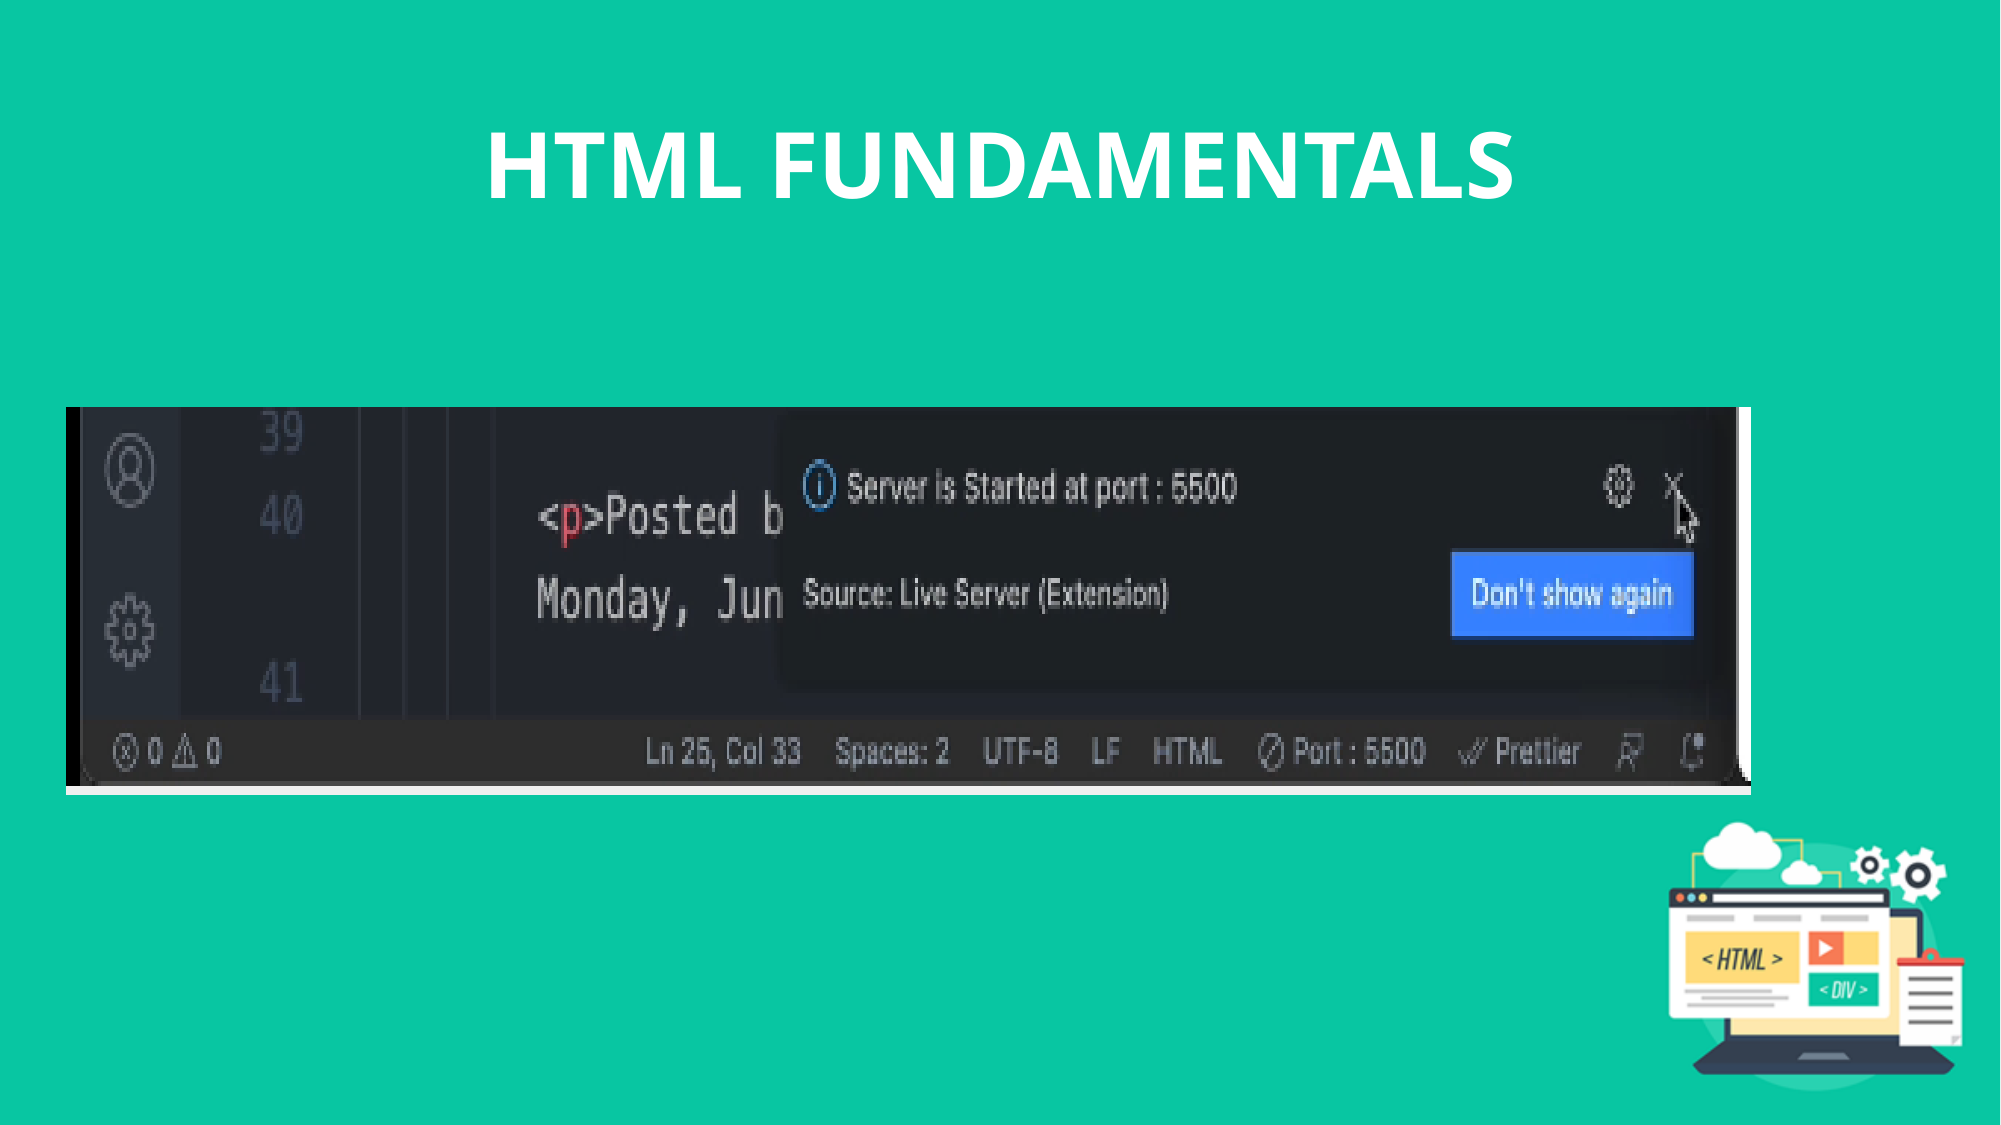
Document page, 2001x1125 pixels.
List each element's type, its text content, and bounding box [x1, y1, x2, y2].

list [137, 293, 1863, 1109]
picture [0, 0, 2001, 1125]
title HTML FUNDAMENTALS [137, 59, 1863, 278]
